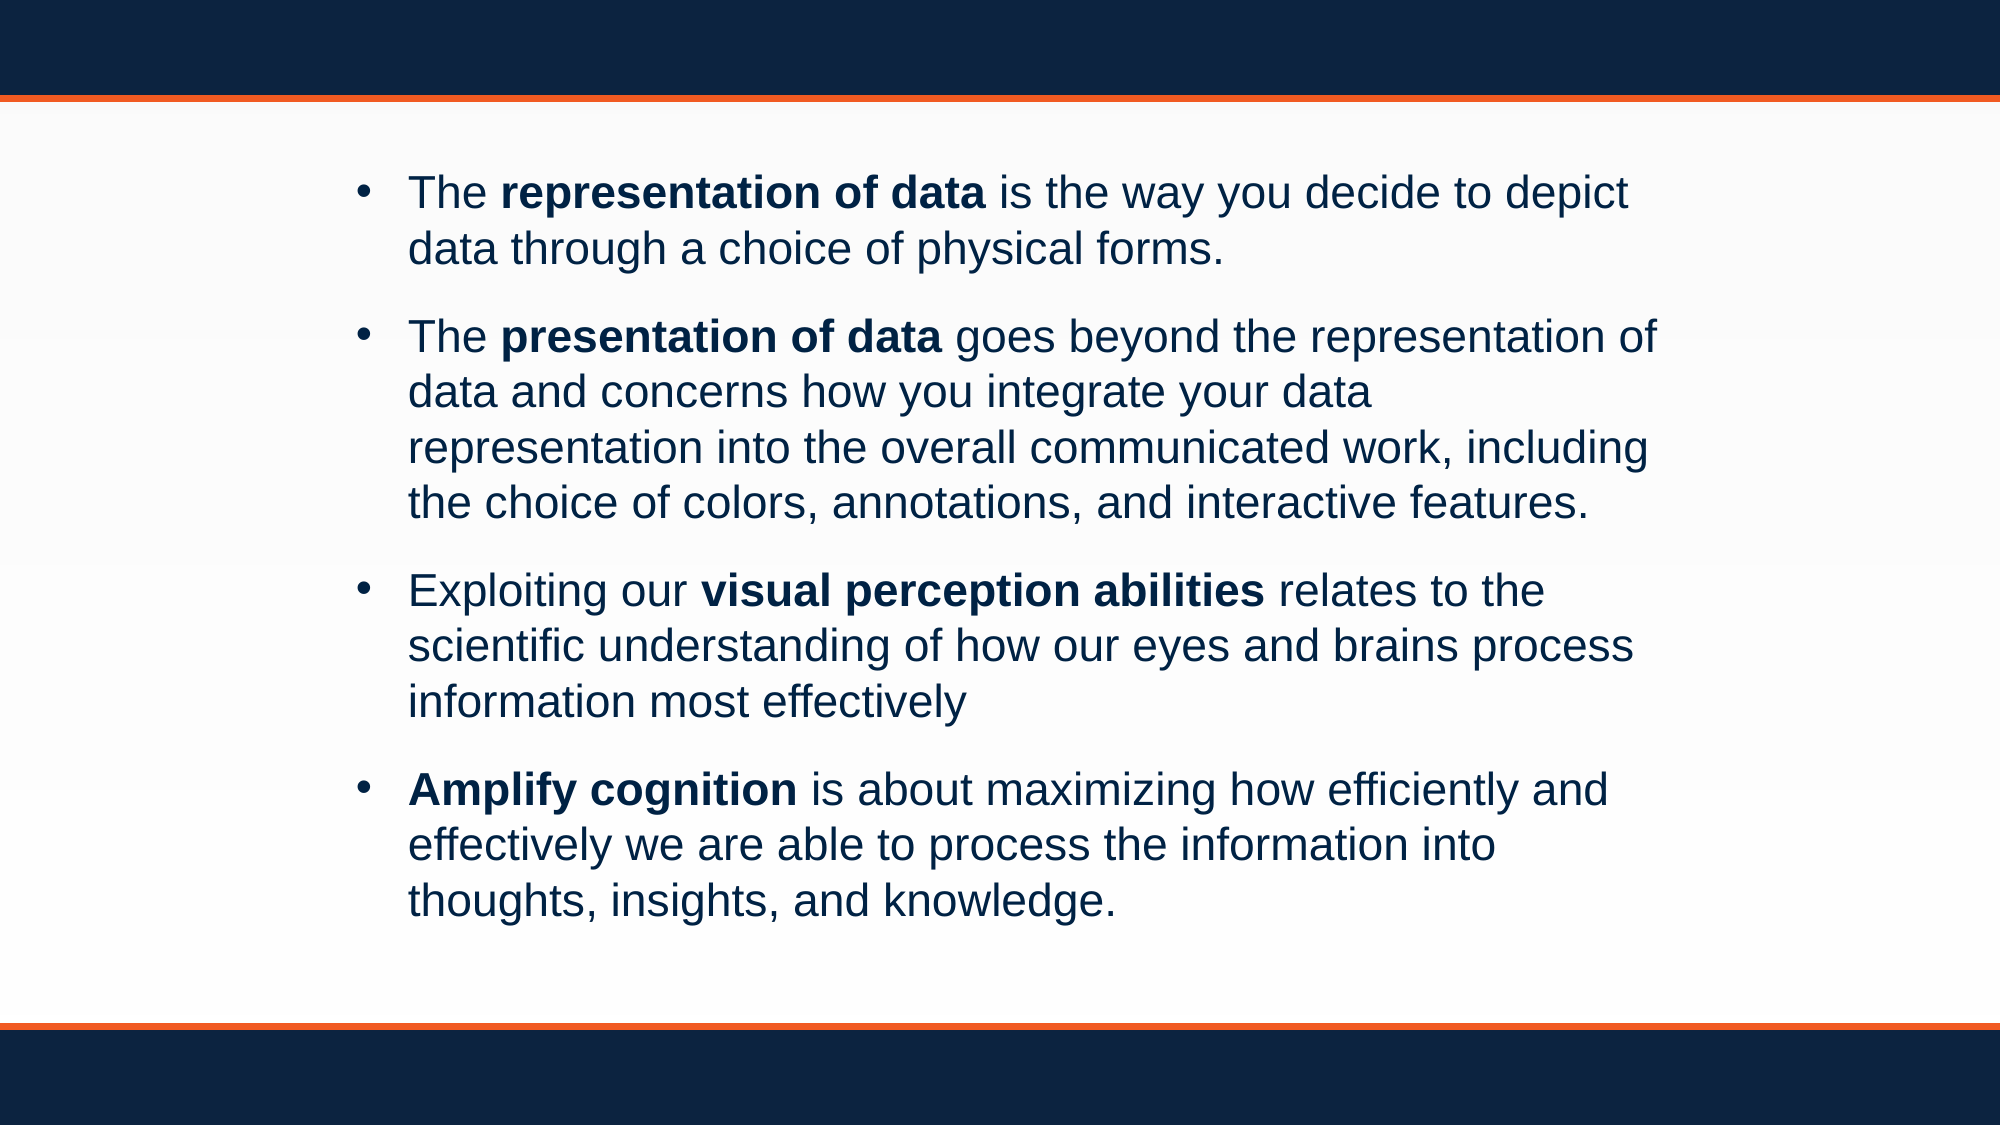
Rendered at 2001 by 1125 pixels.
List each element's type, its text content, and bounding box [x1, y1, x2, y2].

list The representation of data is the way you decide to depict data through a choice of physical forms. The presentation of data goes beyond the representation of data and concerns how you integrate your data representation into the overall communicated work, including the choice of colors, annotations, and interactive features. Exploiting our visual perception abilities relates to the scientific understanding of how our eyes and brains process information most effectively Amplify cognition is about maximizing how efficiently and effectively we are able to process the information into thoughts, insights, and knowledge. [340, 154, 1678, 972]
